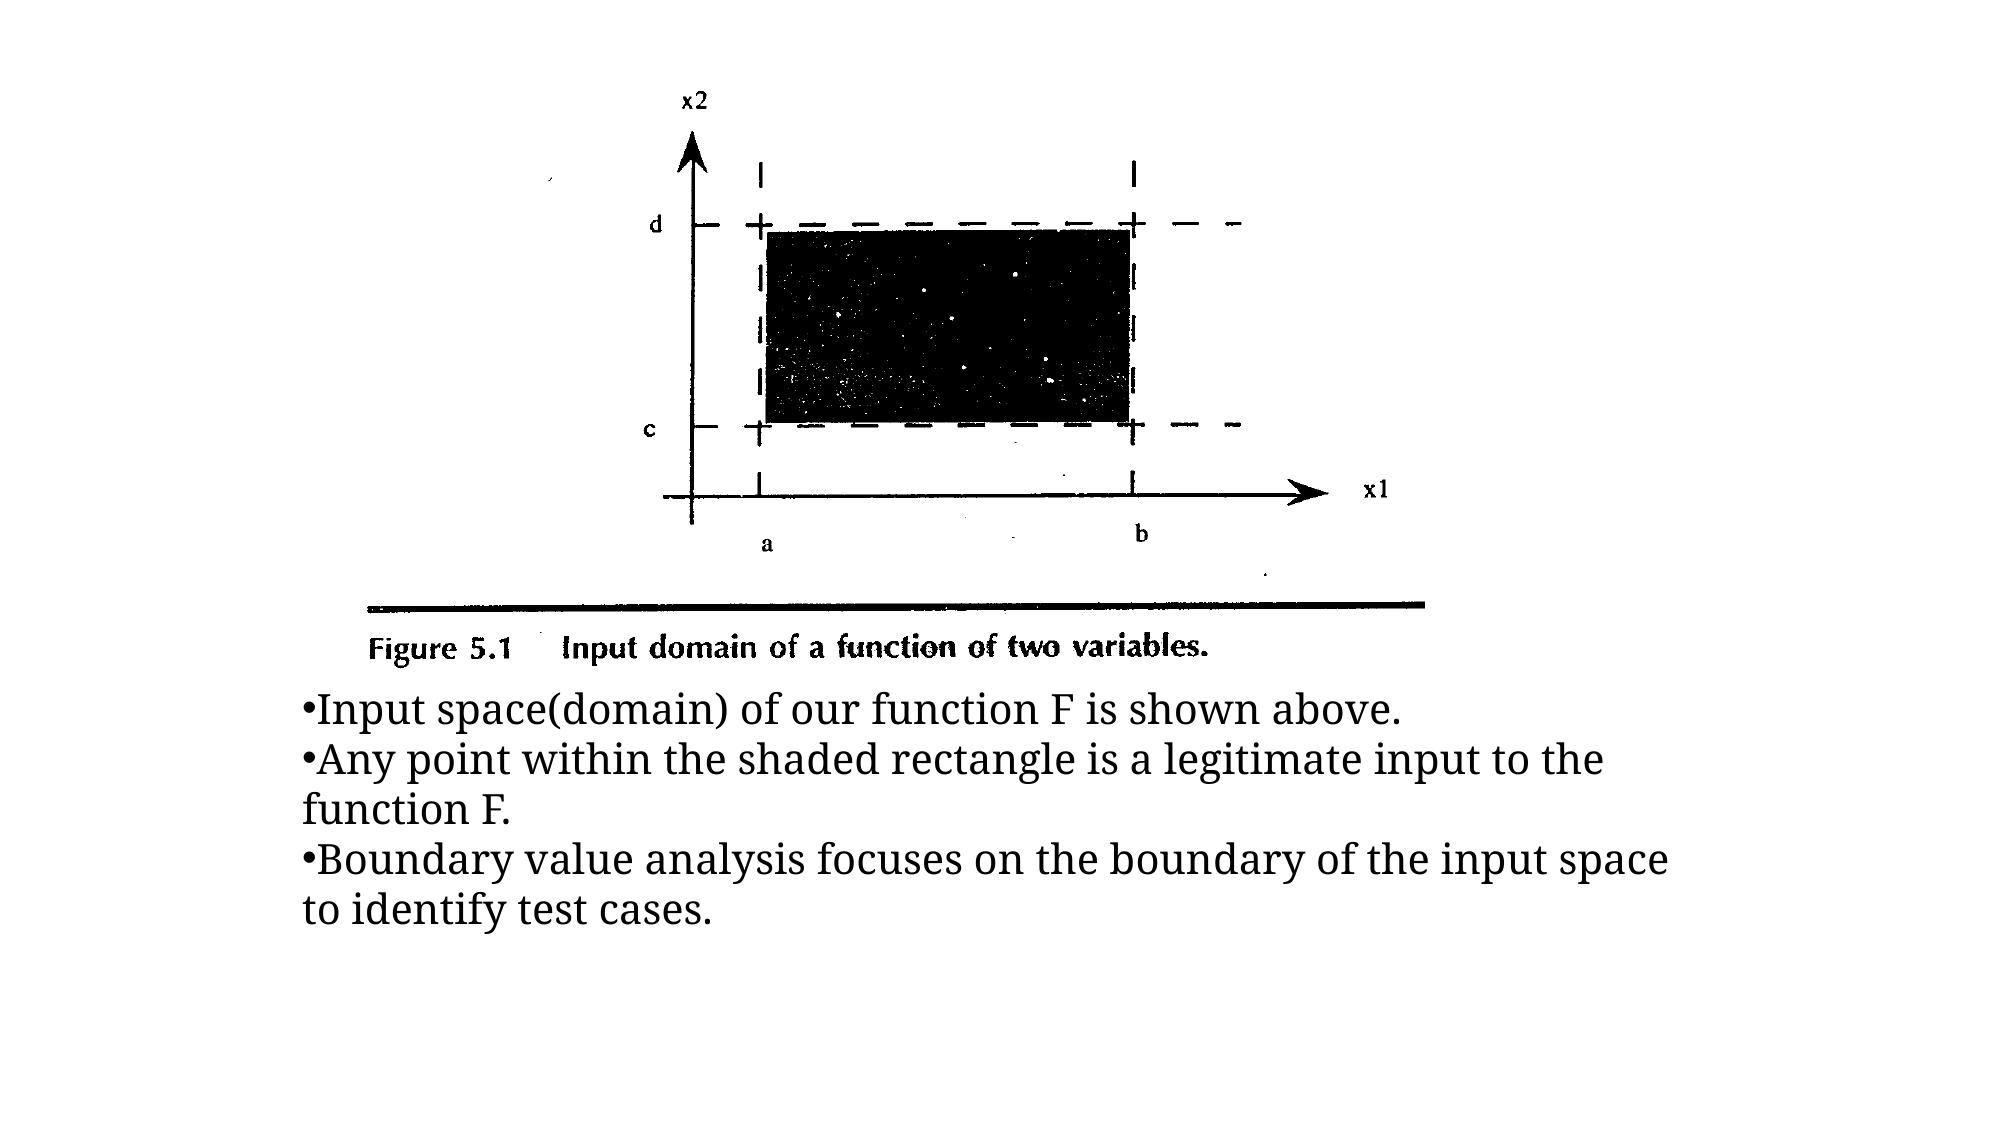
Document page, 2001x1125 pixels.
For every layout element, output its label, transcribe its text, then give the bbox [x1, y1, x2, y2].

picture [324, 49, 1425, 688]
text_box Input space(domain) of our function F is shown above. Any point within the shaded rectangle is a legitimate input to the function F. Boundary value analysis focuses on the boundary of the input space to identify test cases. [287, 675, 1713, 1040]
